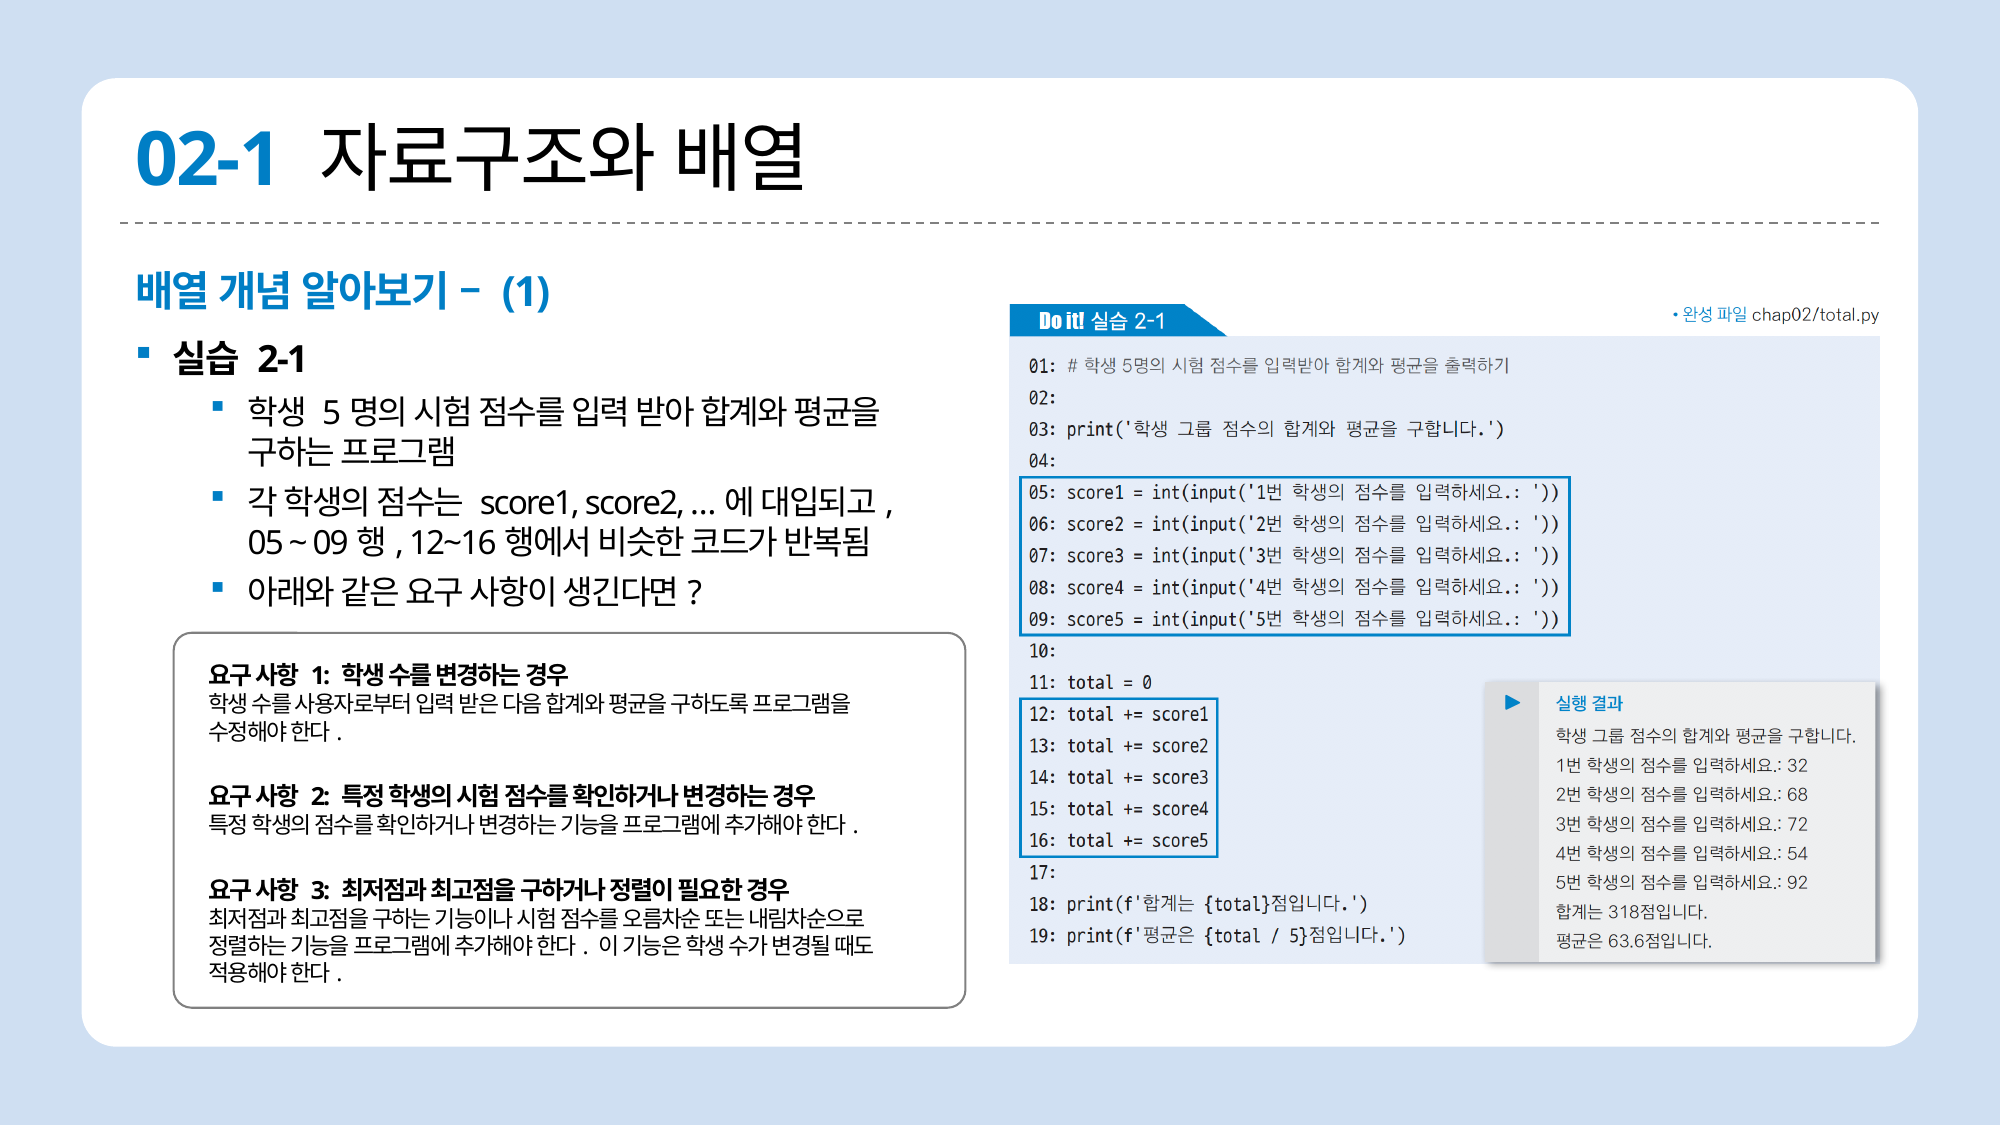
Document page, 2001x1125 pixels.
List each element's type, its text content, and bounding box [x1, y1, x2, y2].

title 02-1 자료구조와 배열 [120, 109, 1880, 209]
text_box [1009, 304, 1880, 964]
text_box 요구 사항 1: 학생 수를 변경하는 경우 학생 수를 사용자로부터 입력 받은 다음 합계와 평균을 구하도록 프로그램을 수정해야 한다. 요구 사항 2: 특정 학생의 시험 점수를 확인하거나 변경하는 경우 특정 학생의 점수를 확인하거나 변경하는 기능을 프로그램에 추가해야 한다. 요구 사항 3: 최저점과 최고점을 구하거나 정렬이 필요한 경우 최저점과 최고점을 구하는 기능이나 시험 점수를 오름차순 또는 내림차순으로 정렬하는 기능을 프로그램에 추가해야 한다. 이 기능은 학생 수가 변경될 때도 적용해야 한다. [172, 631, 967, 1009]
list 배열 개념 알아보기 – (1) 실습 2-1 학생 5명의 시험 점수를 입력 받아 합계와 평균을 구하는 프로그램 각 학생의 점수는 score1, score2, …에 대입되고, 05 ~ 09행, 12~16행에서 비슷한 코드가 반복됨 아래와 같은 요구 사항이 생긴다면? [120, 257, 966, 1009]
